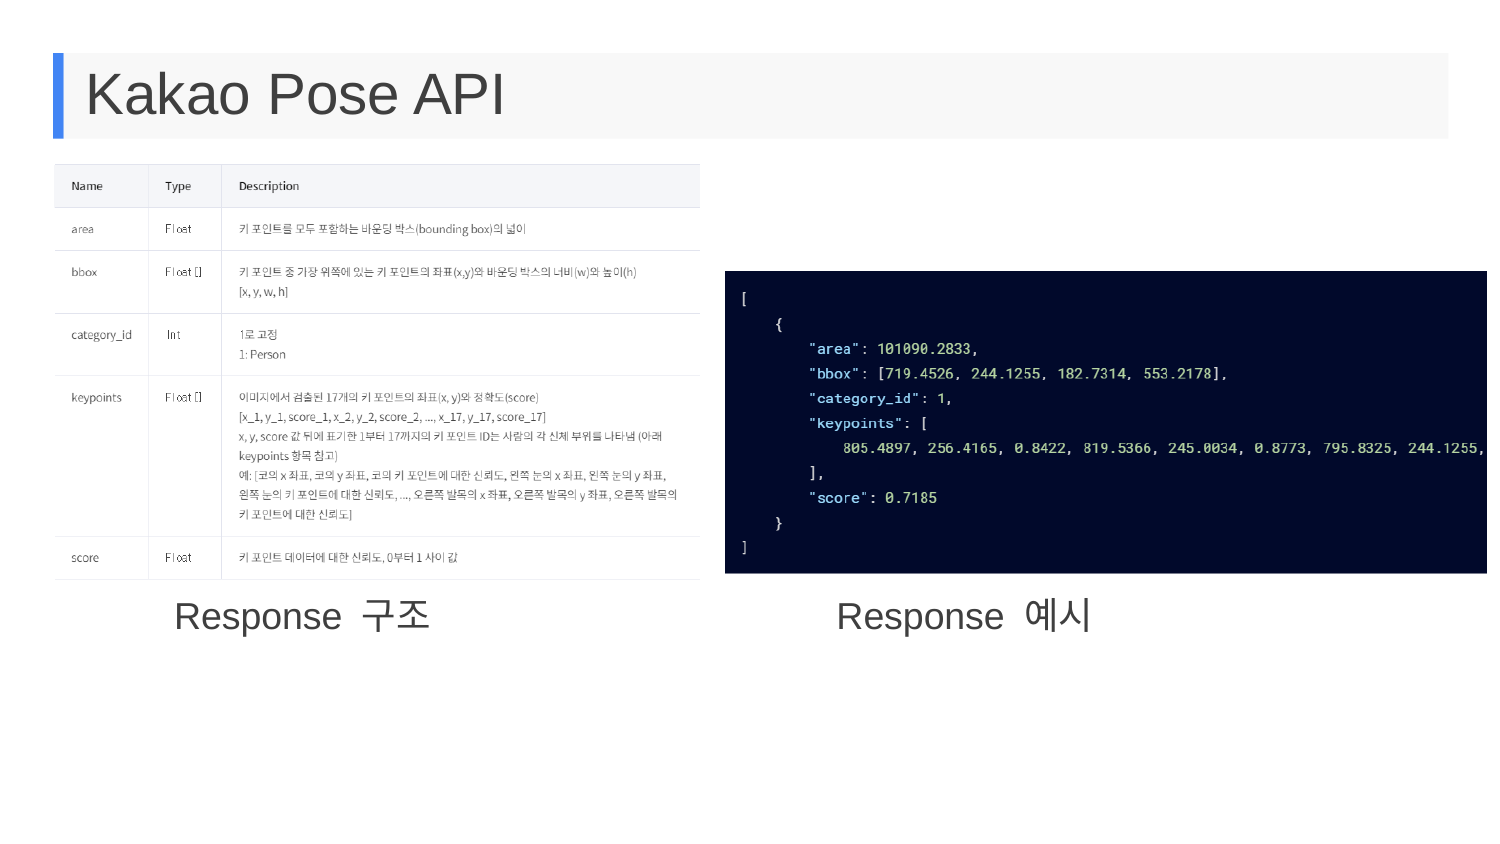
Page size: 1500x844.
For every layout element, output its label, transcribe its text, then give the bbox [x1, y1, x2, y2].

picture [725, 270, 1487, 574]
list Response 구조 [174, 597, 787, 665]
list Response 예시 [836, 597, 1449, 665]
title Kakao Pose API [63, 53, 1449, 139]
picture [54, 163, 701, 580]
